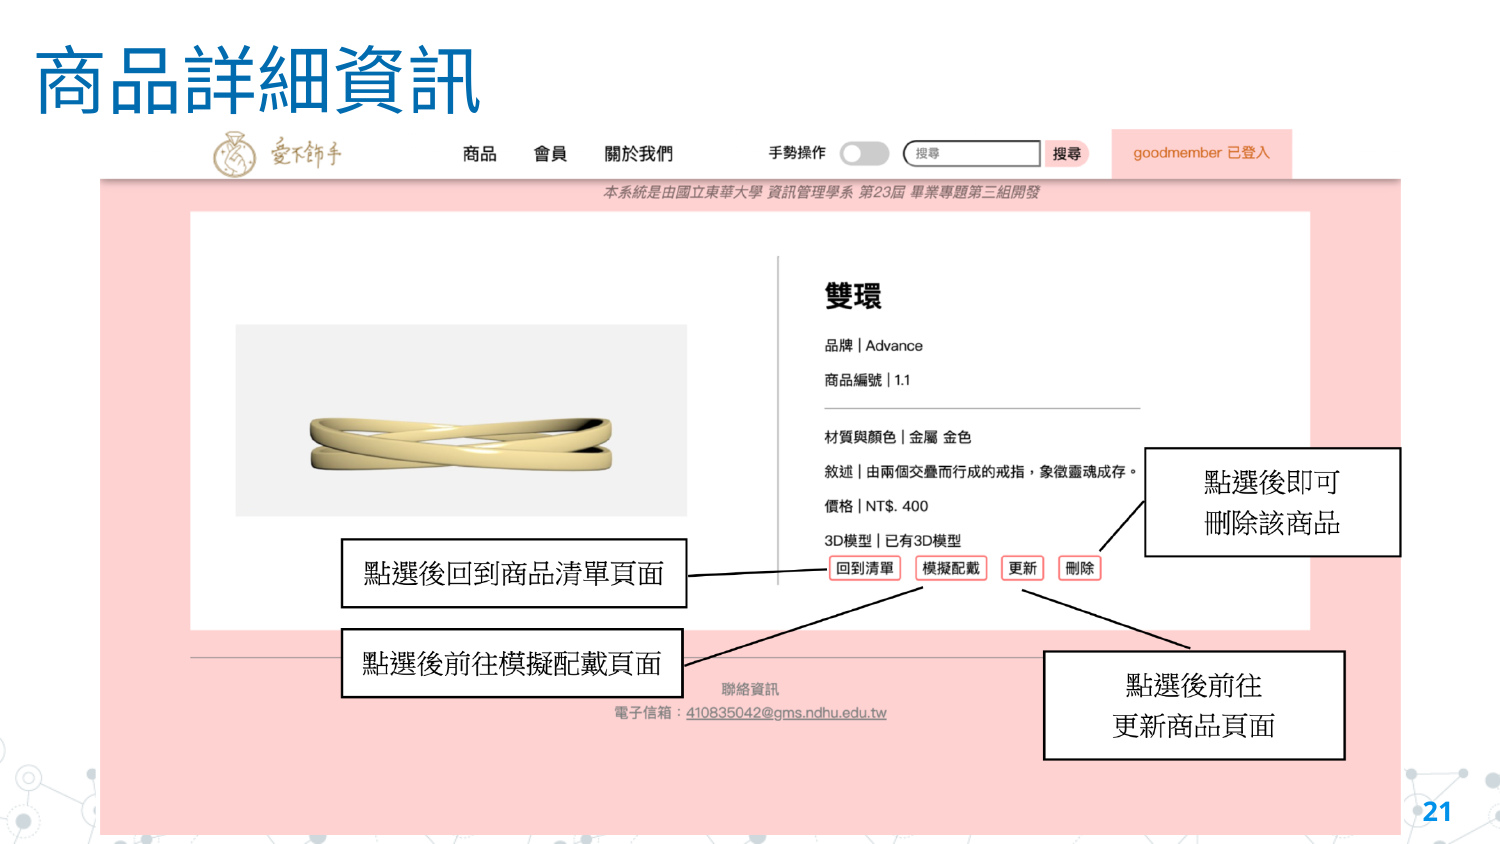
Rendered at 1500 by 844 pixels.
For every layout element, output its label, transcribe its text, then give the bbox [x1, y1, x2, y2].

text_box 商品詳細資訊 [17, 22, 1223, 139]
picture [0, 0, 1500, 844]
slide_number 21 [1406, 779, 1469, 844]
